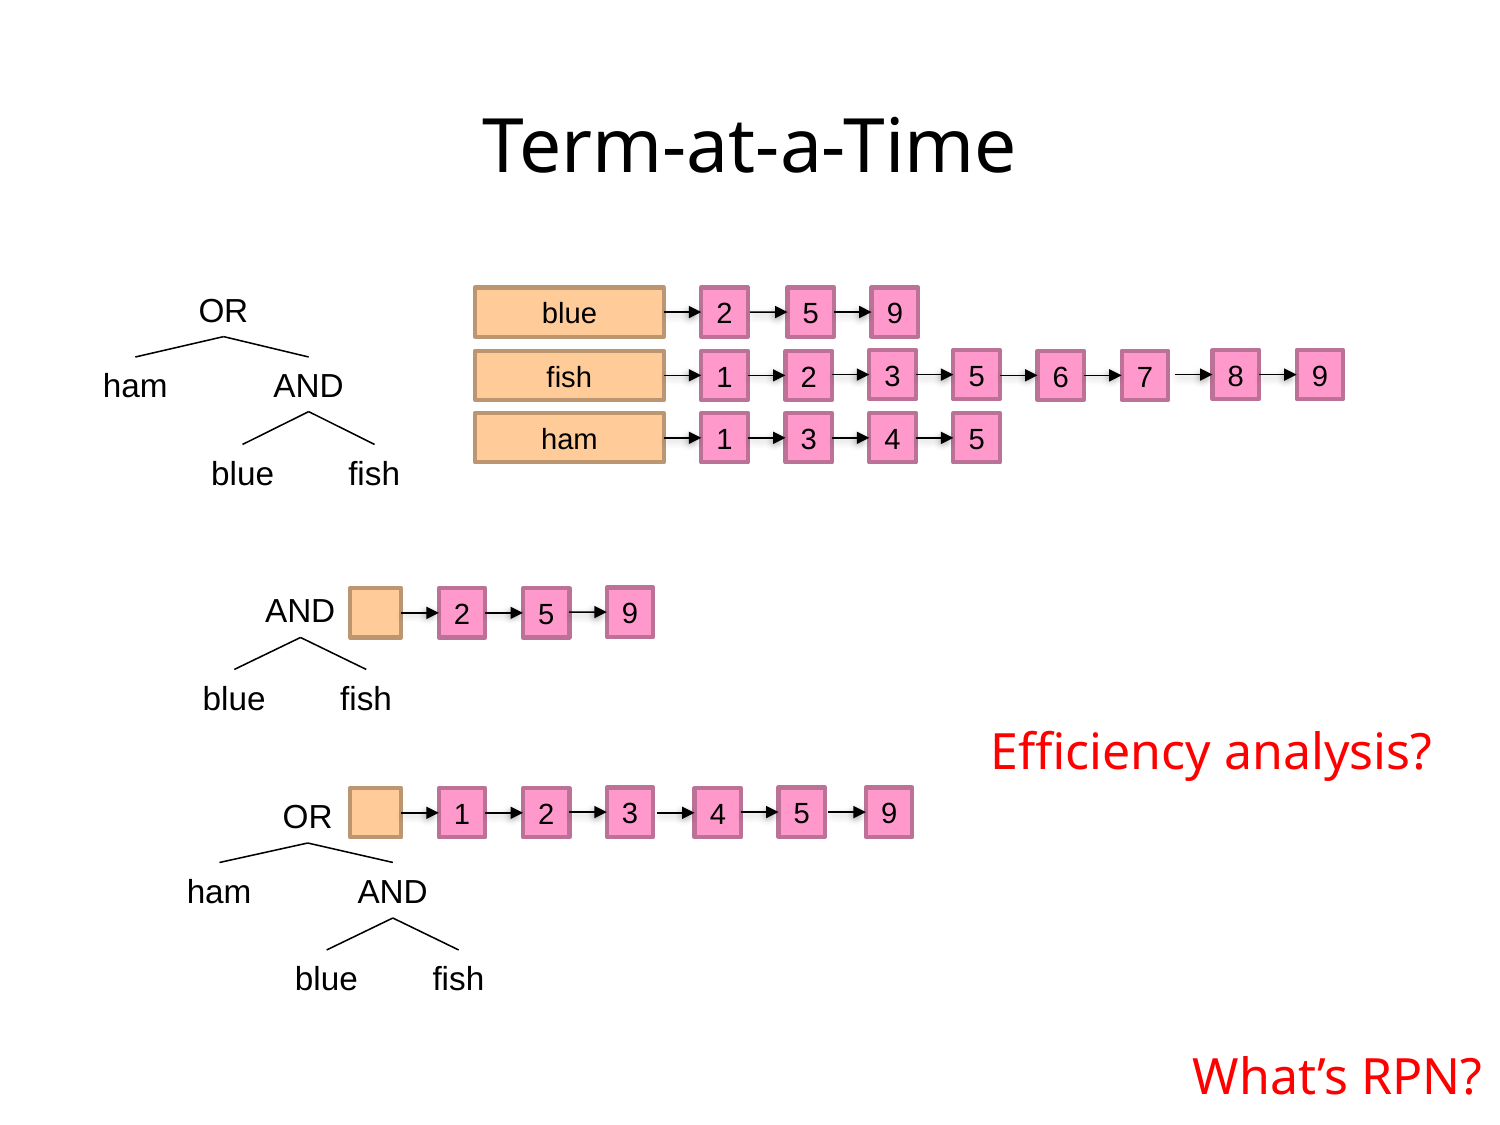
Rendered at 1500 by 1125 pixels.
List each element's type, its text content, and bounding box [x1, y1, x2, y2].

text_box ham [473, 411, 666, 464]
text_box 4 [867, 411, 918, 464]
text_box 2 [783, 349, 834, 402]
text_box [187, 581, 654, 726]
text_box 7 [1120, 349, 1170, 402]
text_box fish [473, 349, 666, 402]
text_box 3 [783, 411, 834, 464]
text_box 3 [867, 348, 918, 401]
text_box 2 [699, 285, 750, 339]
text_box 9 [1295, 348, 1345, 401]
text_box 1 [699, 411, 750, 464]
text_box blue [473, 285, 666, 339]
text_box 8 [1210, 348, 1261, 401]
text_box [87, 281, 417, 501]
text_box 6 [1035, 349, 1086, 402]
text_box 9 [869, 285, 920, 339]
text_box 5 [785, 285, 836, 339]
text_box 5 [951, 411, 1002, 464]
text_box Efficiency analysis? [975, 711, 1448, 787]
text_box Term-at-a-Time [0, 90, 1500, 203]
text_box 1 [699, 349, 750, 402]
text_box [171, 787, 913, 1006]
text_box 5 [951, 348, 1002, 401]
text_box What’s RPN? [1178, 1037, 1498, 1113]
